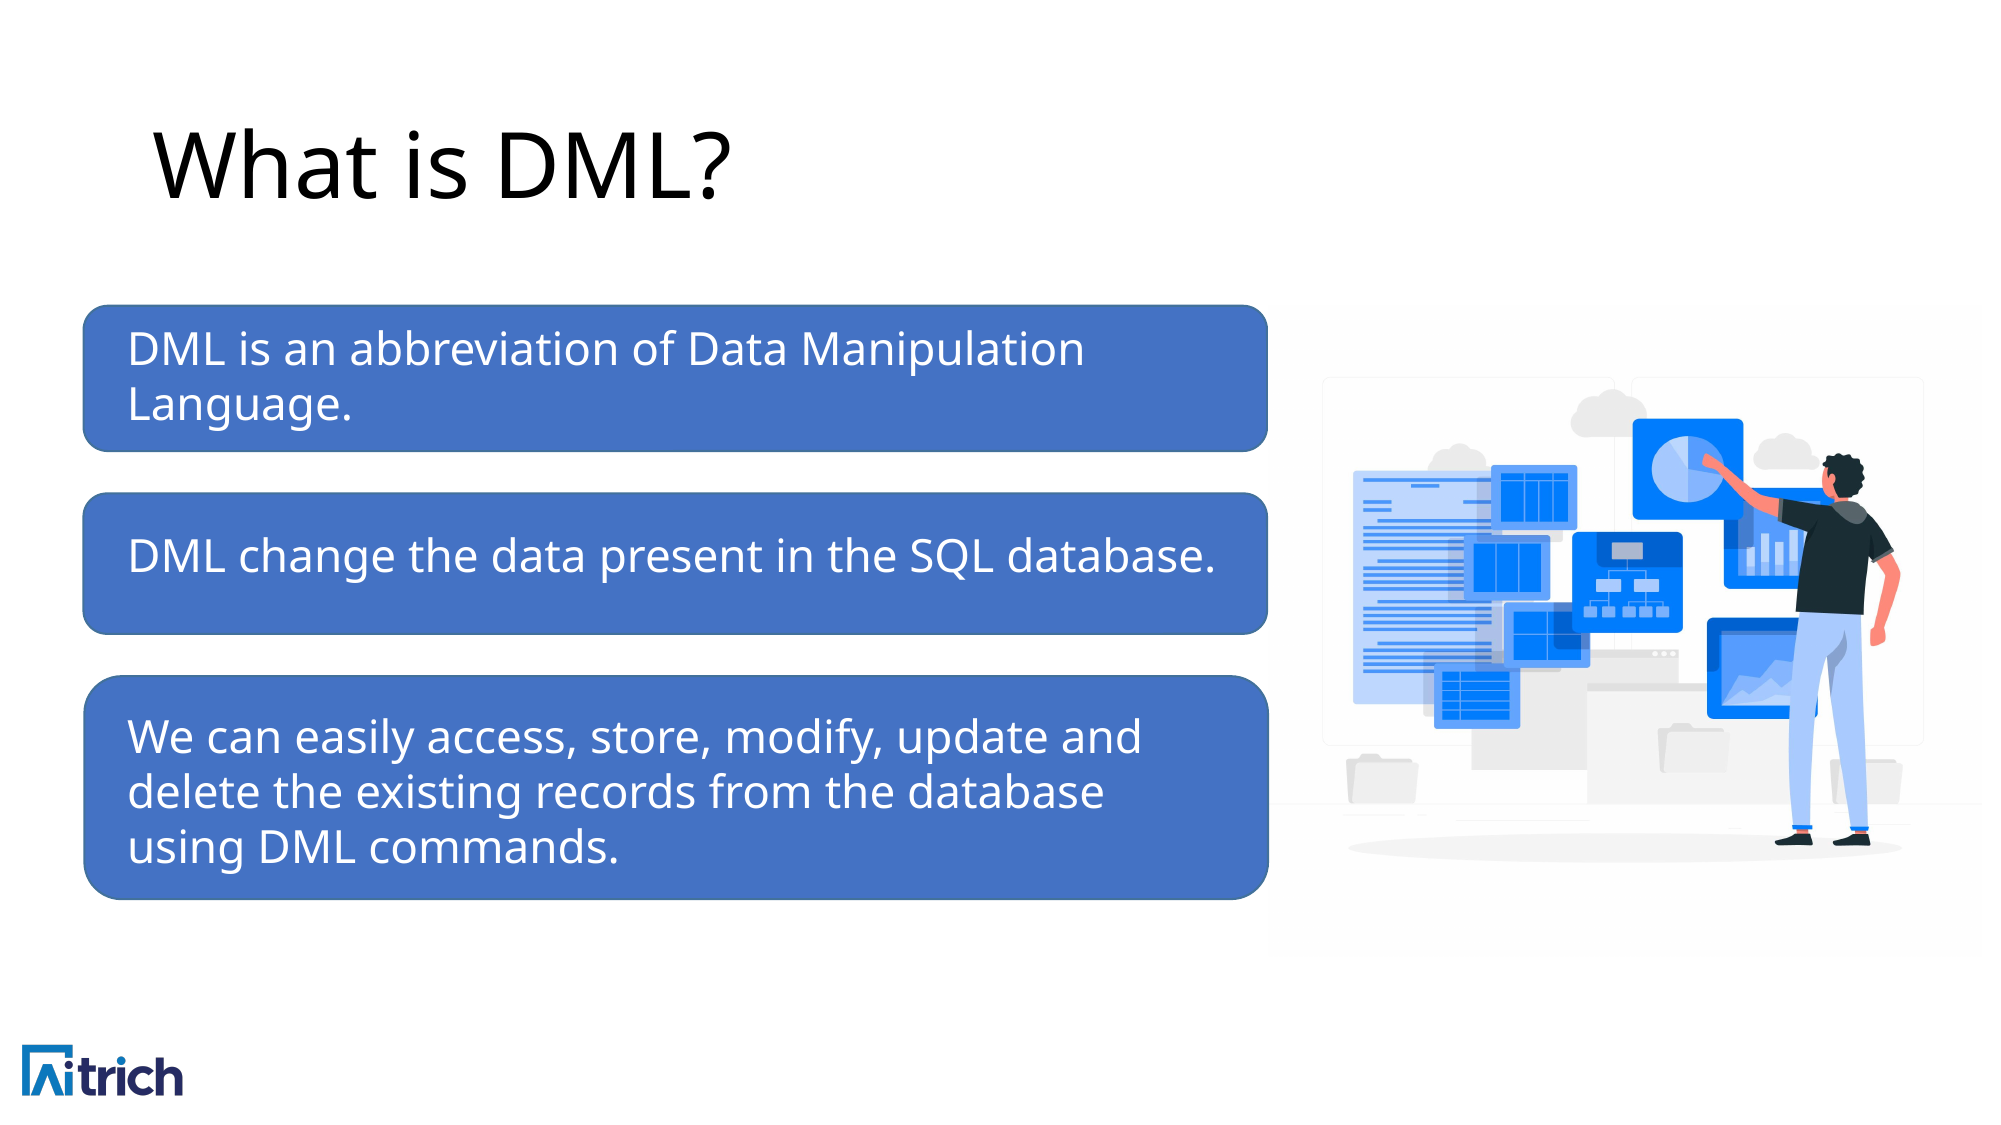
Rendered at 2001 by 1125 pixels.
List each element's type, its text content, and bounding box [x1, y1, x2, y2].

title What is DML? [137, 59, 1863, 278]
text_box [83, 493, 1267, 634]
text_box [83, 305, 1267, 452]
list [1267, 305, 1982, 957]
text_box DML change the data present in the SQL database. [112, 518, 1267, 644]
text_box [84, 676, 1267, 900]
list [20, 1043, 184, 1097]
text_box DML is an abbreviation of Data Manipulation Language. [111, 312, 1203, 438]
text_box We can easily access, store, modify, update and delete the existing records from the database using DML commands. [112, 700, 1221, 936]
